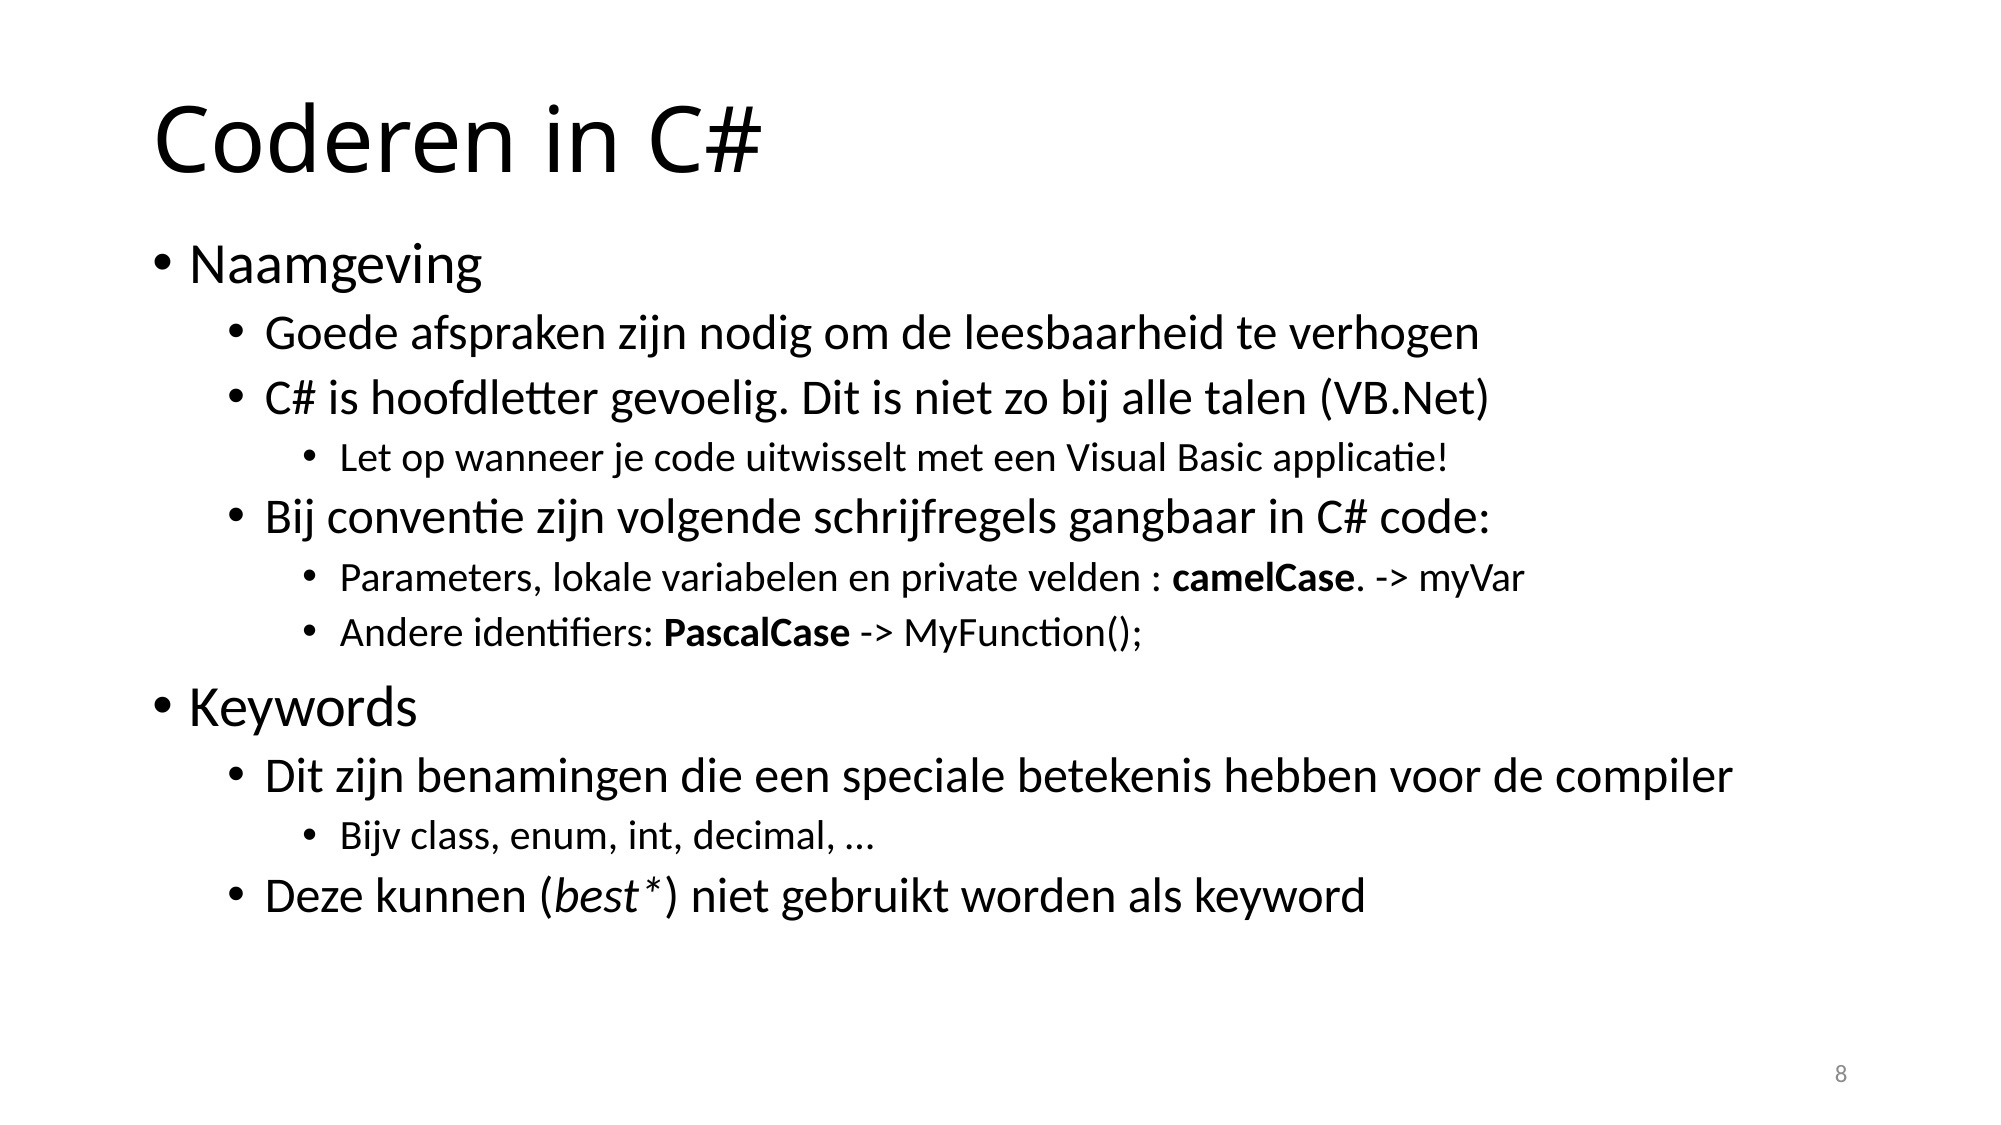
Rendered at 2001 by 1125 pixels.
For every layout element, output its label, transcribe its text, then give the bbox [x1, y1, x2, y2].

list Naamgeving Goede afspraken zijn nodig om de leesbaarheid te verhogen C# is hoofdletter gevoelig. Dit is niet zo bij alle talen (VB.Net) Let op wanneer je code uitwisselt met een Visual Basic applicatie! Bij conventie zijn volgende schrijfregels gangbaar in C# code: Parameters, lokale variabelen en private velden : camelCase. -> myVar Andere identifiers: PascalCase -> MyFunction(); Keywords Dit zijn benamingen die een speciale betekenis hebben voor de compiler Bijv class, enum, int, decimal, … Deze kunnen (best*) niet gebruikt worden als keyword [137, 225, 1863, 1014]
title Coderen in C# [137, 59, 1863, 225]
slide_number 8 [1412, 1042, 1863, 1103]
